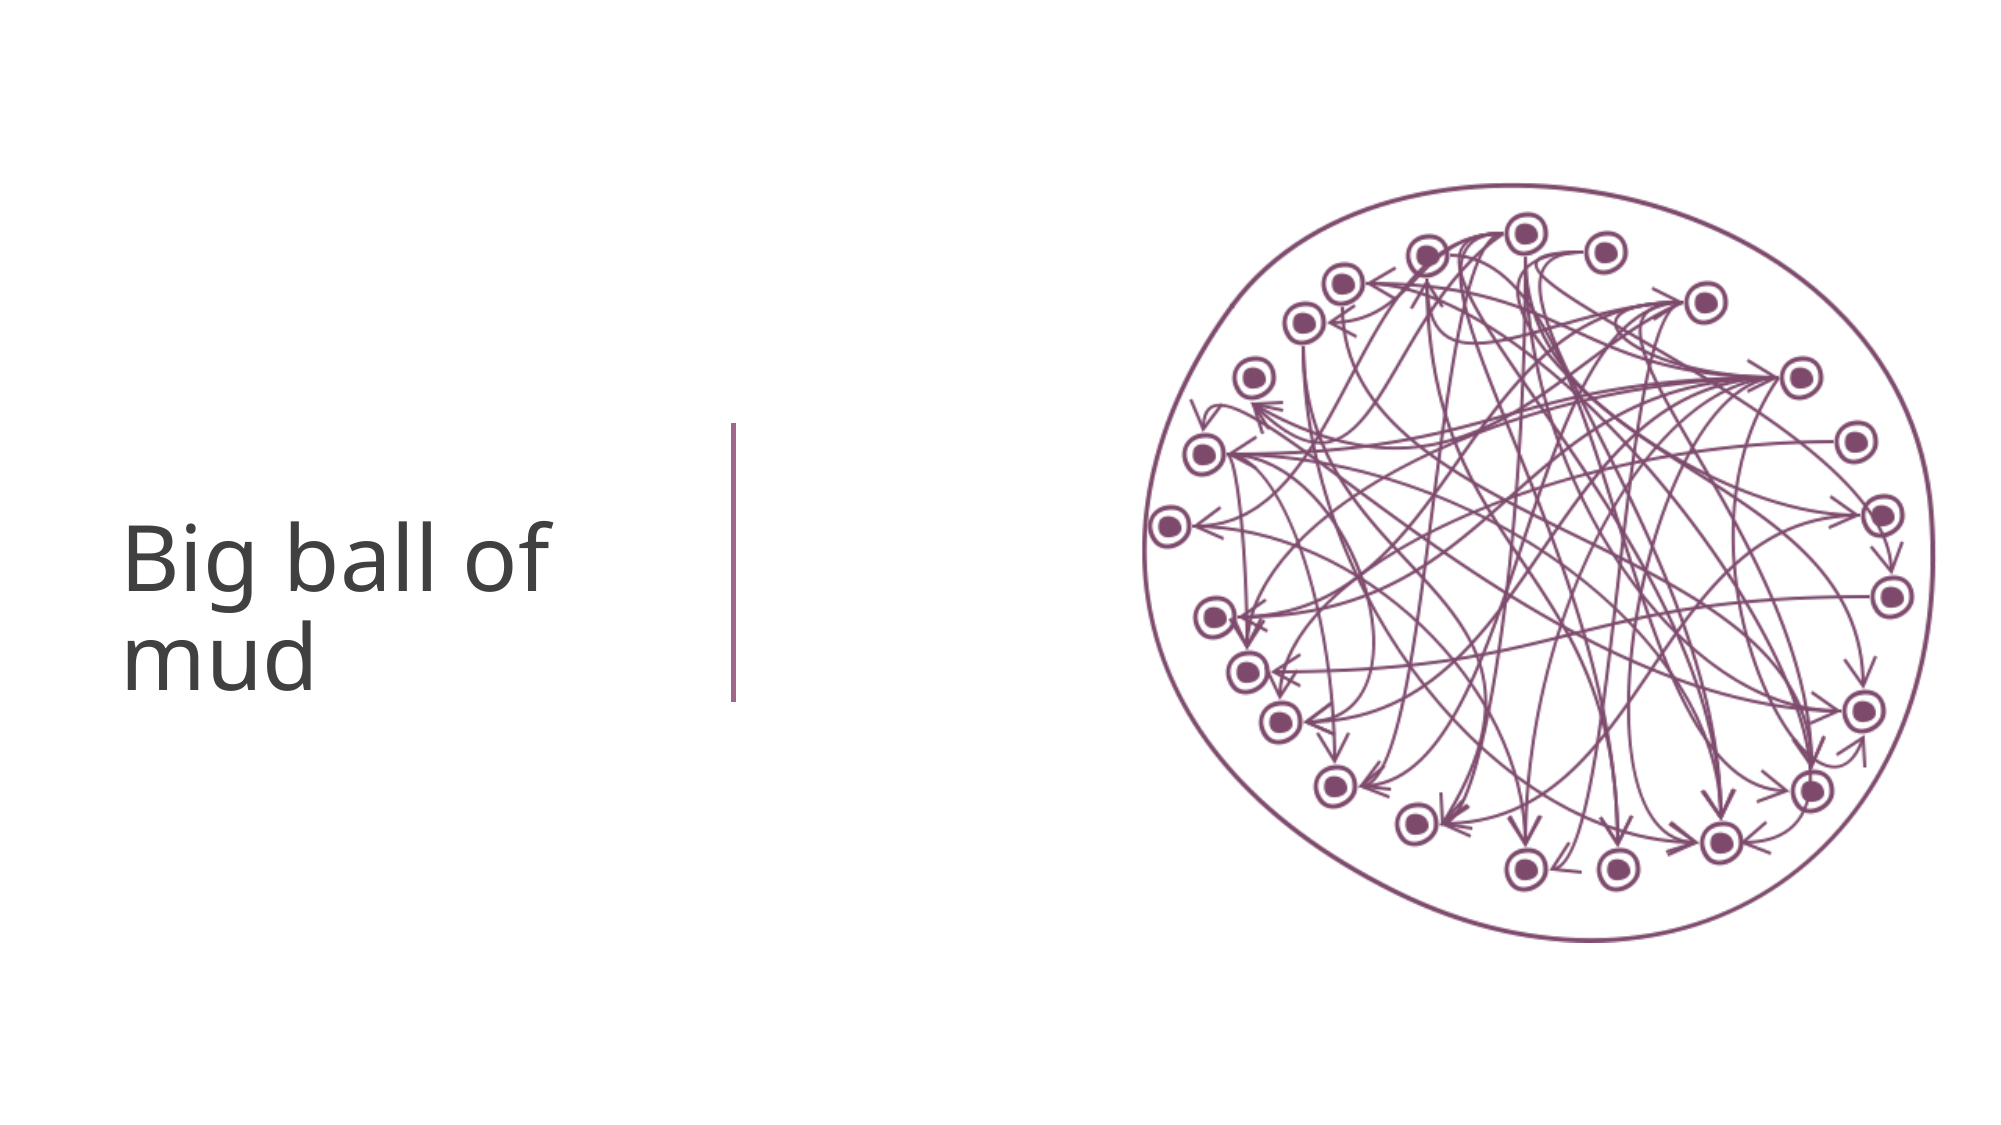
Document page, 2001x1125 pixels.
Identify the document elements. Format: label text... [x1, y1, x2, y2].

title Big ball of mud [96, 195, 737, 1029]
picture [1141, 182, 1937, 943]
